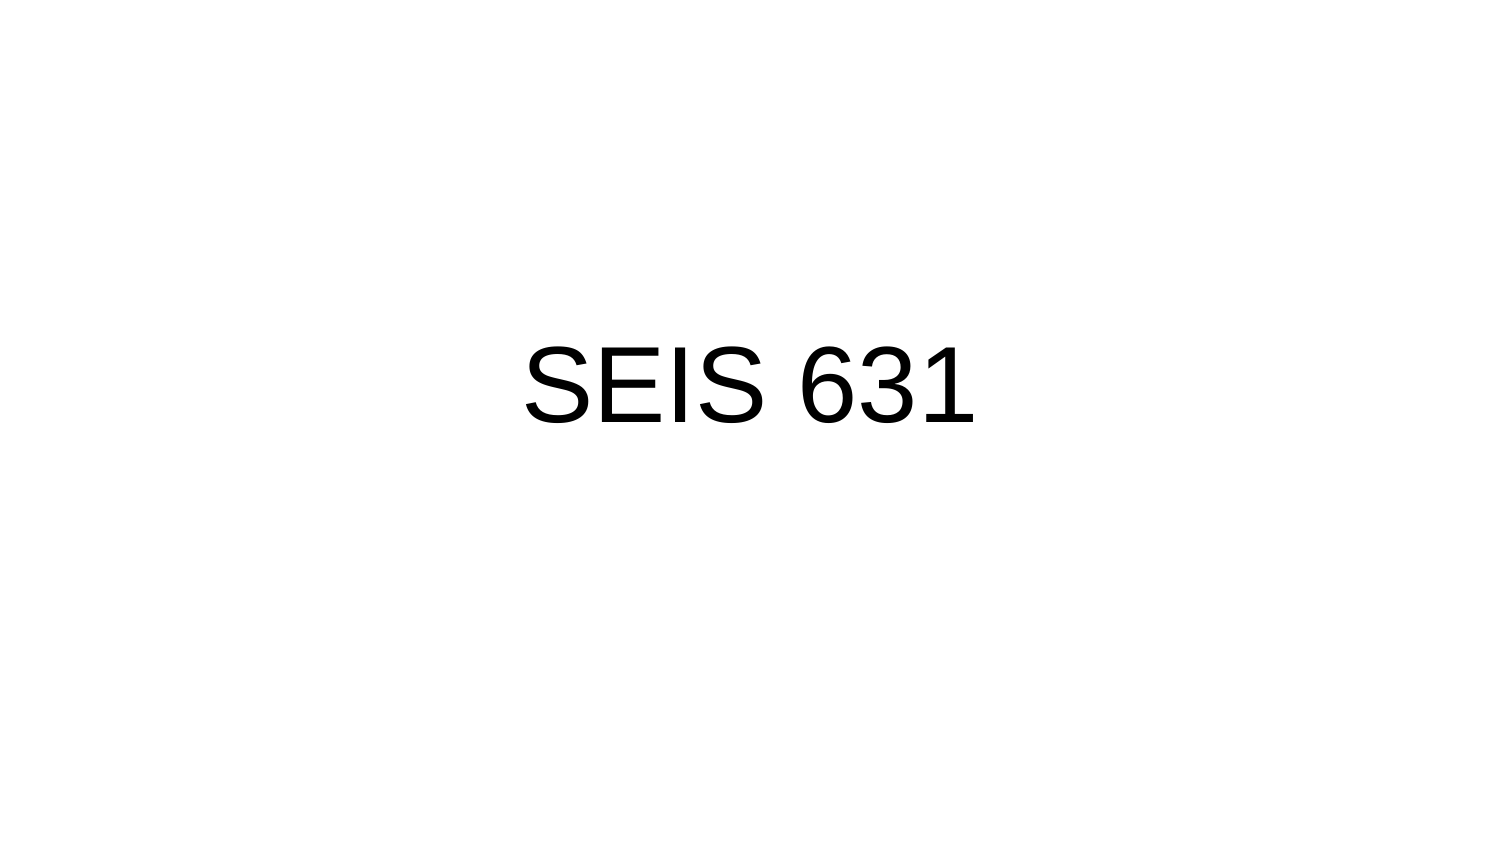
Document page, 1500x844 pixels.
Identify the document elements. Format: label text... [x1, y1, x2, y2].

title SEIS 631 [51, 122, 1449, 459]
